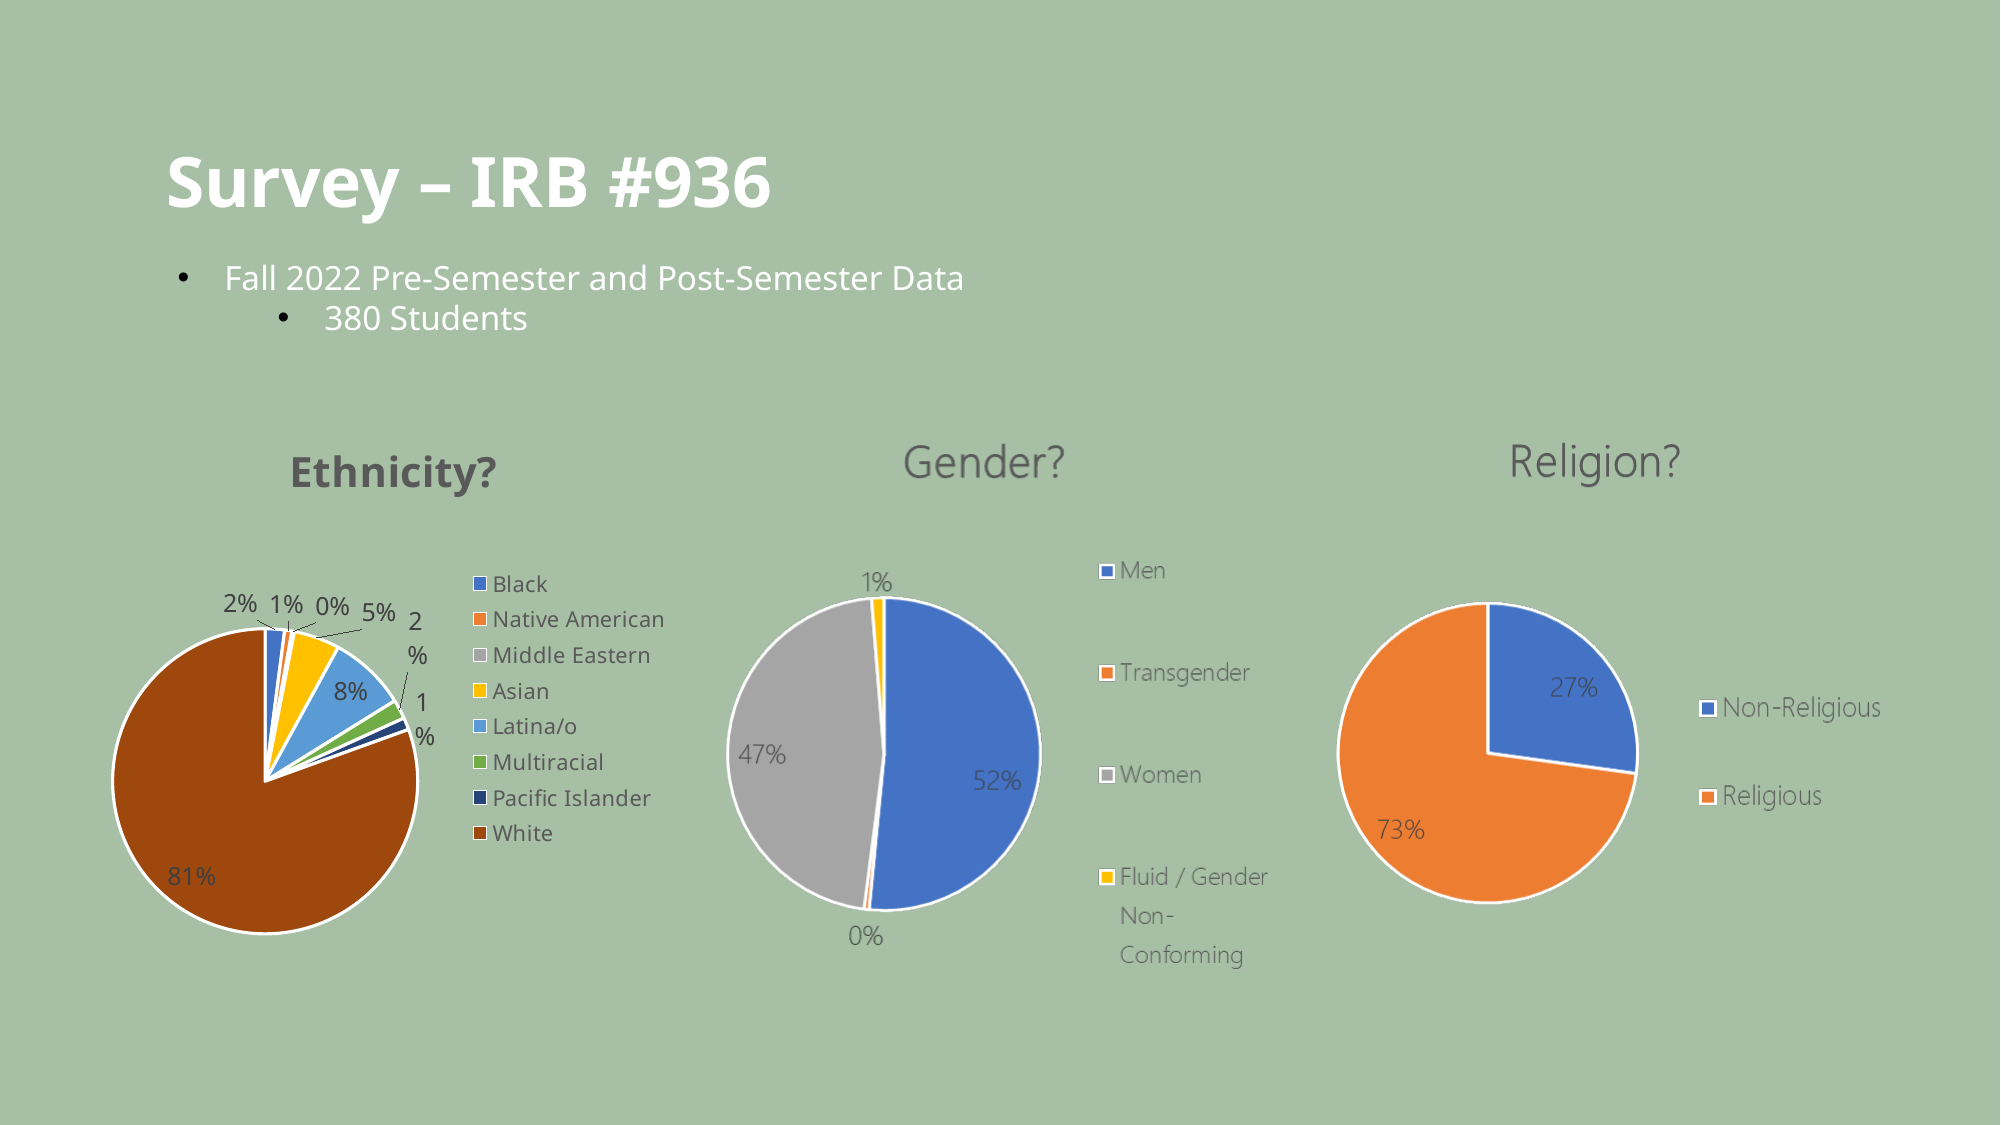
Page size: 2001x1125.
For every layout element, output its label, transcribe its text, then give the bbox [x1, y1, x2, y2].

list Fall 2022 Pre-Semester and Post-Semester Data 380 Students [157, 237, 1846, 357]
chart [100, 409, 679, 1008]
picture [679, 408, 1901, 1009]
title Survey – IRB #936 [145, 117, 1854, 238]
